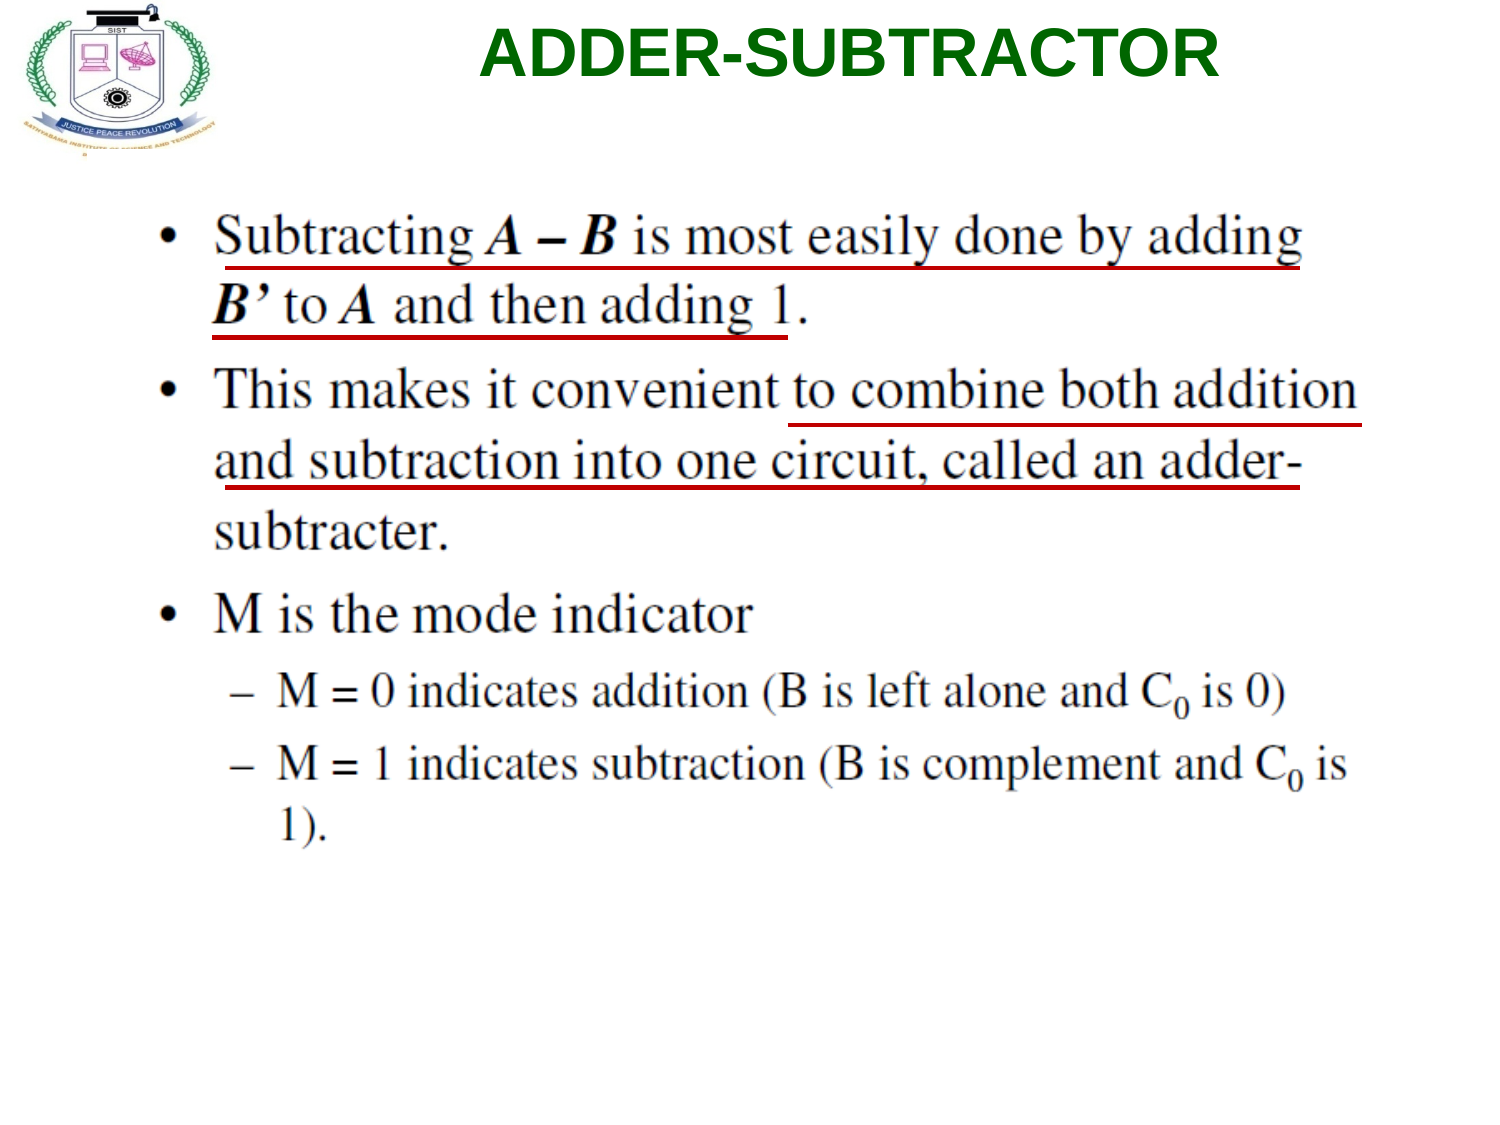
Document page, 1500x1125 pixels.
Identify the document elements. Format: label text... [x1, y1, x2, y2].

title ADDER-SUBTRACTOR [212, 0, 1488, 138]
picture [0, 0, 1408, 927]
